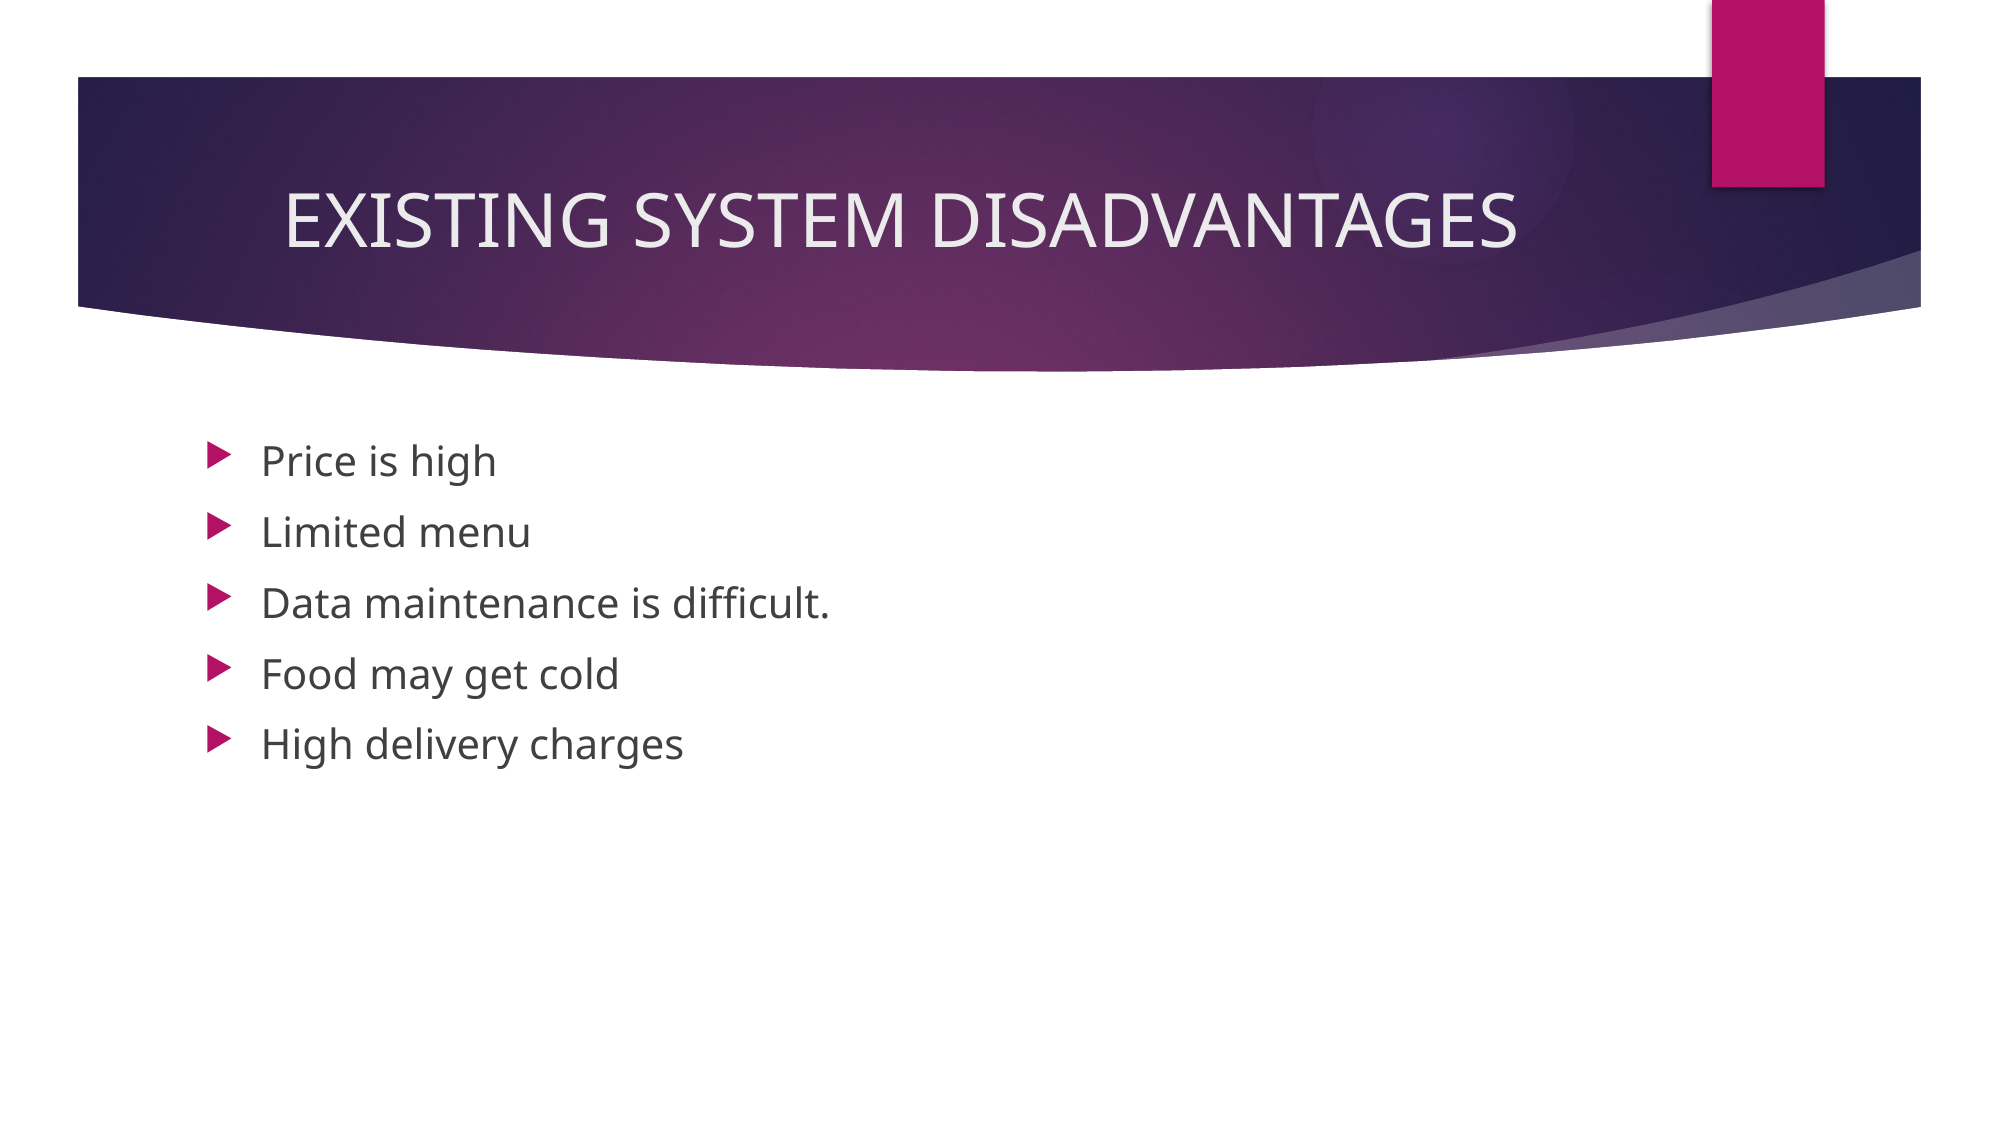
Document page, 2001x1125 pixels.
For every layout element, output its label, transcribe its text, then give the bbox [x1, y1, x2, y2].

list Price is high Limited menu Data maintenance is difficult. Food may get cold High delivery charges [189, 427, 1638, 988]
title EXISTING SYSTEM DISADVANTAGES [189, 159, 1627, 276]
